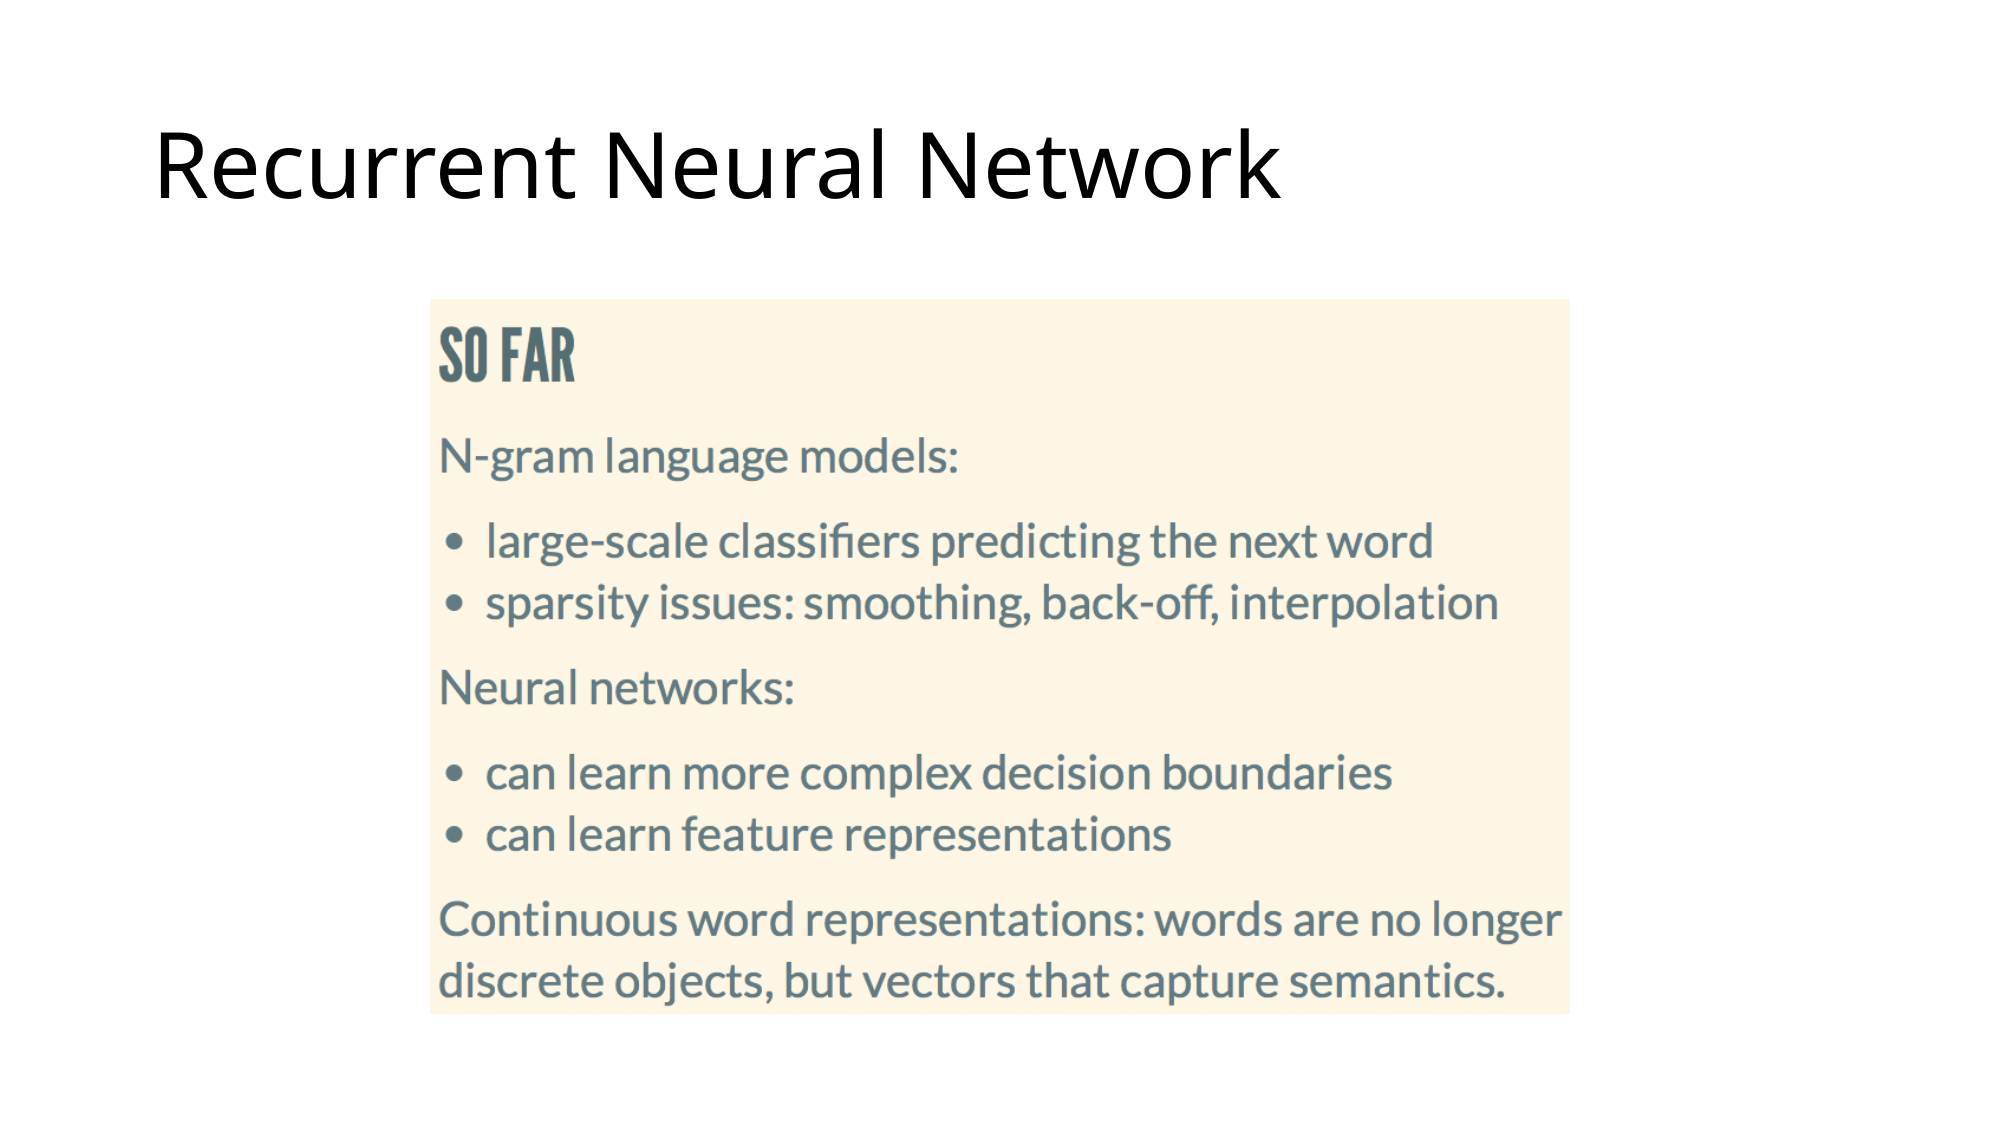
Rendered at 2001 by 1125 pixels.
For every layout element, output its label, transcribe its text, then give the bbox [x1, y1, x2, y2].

title Recurrent Neural Network [137, 59, 1863, 278]
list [430, 299, 1570, 1014]
